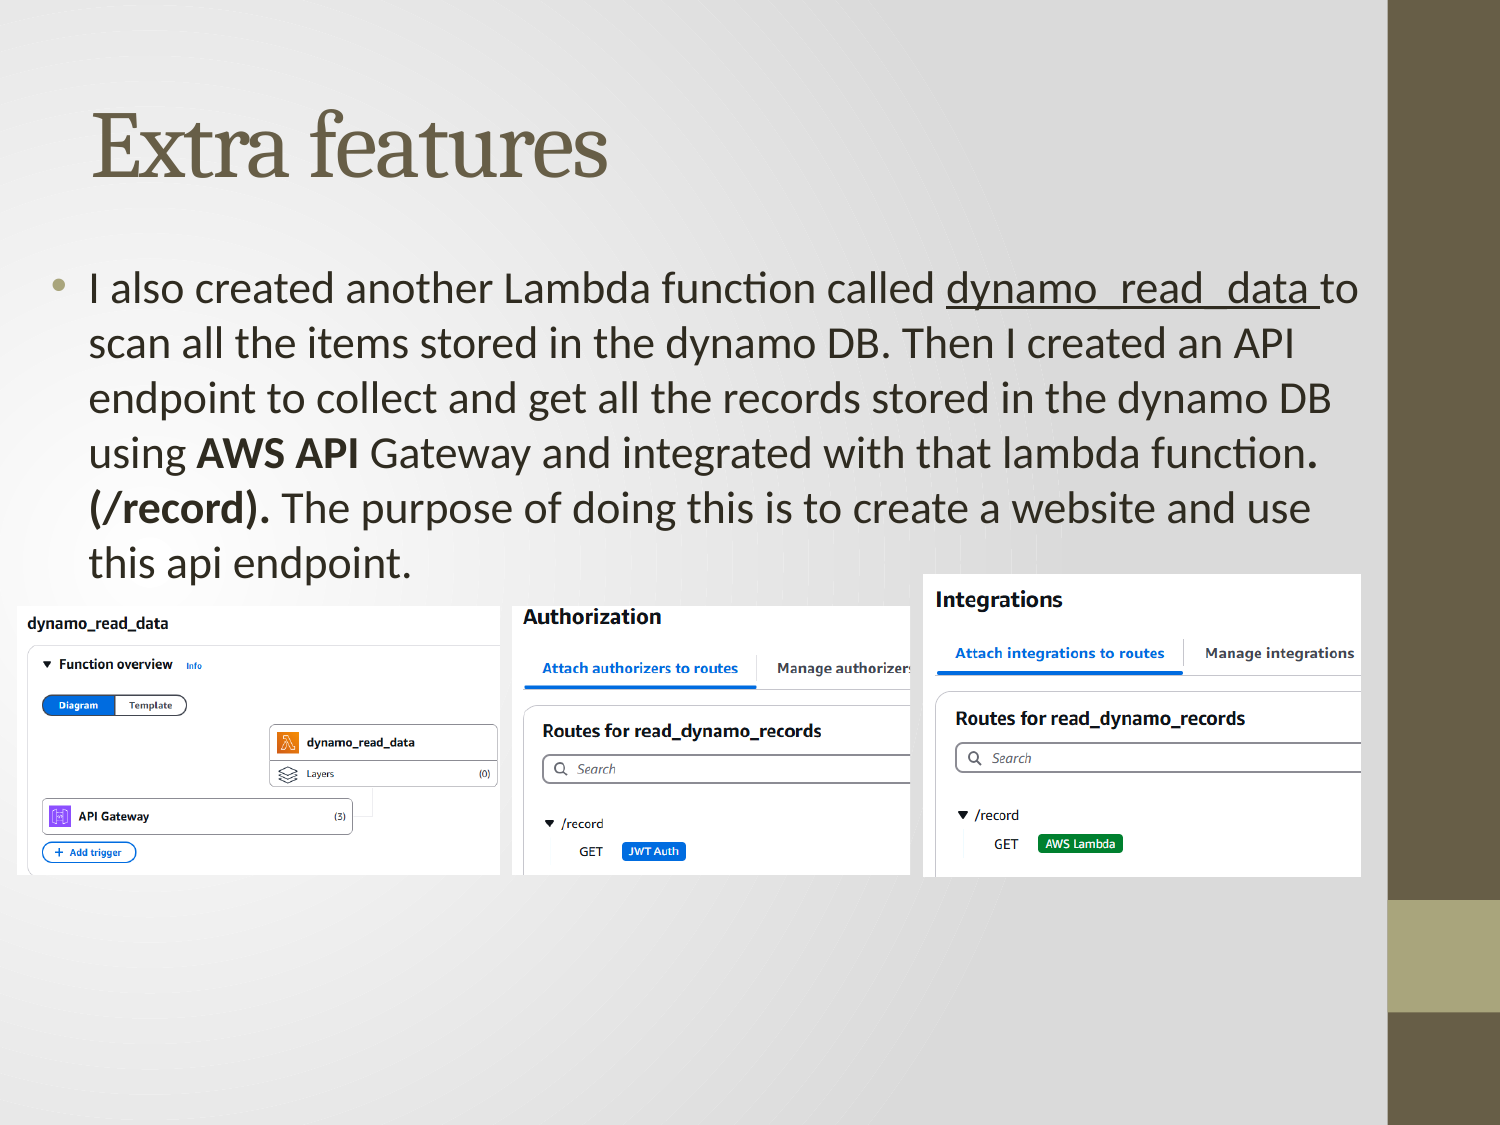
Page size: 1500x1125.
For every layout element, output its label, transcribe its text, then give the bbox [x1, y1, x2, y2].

picture [16, 606, 500, 876]
picture [922, 574, 1362, 878]
picture [511, 606, 911, 876]
list I also created another Lambda function called dynamo_read_data to scan all the items stored in the dynamo DB. Then I created an API endpoint to collect and get all the records stored in the dynamo DB using AWS API Gateway and integrated with that lambda function. (/record). The purpose of doing this is to create a website and use this api endpoint. [17, 249, 1383, 1038]
title Extra features [75, 45, 1325, 233]
